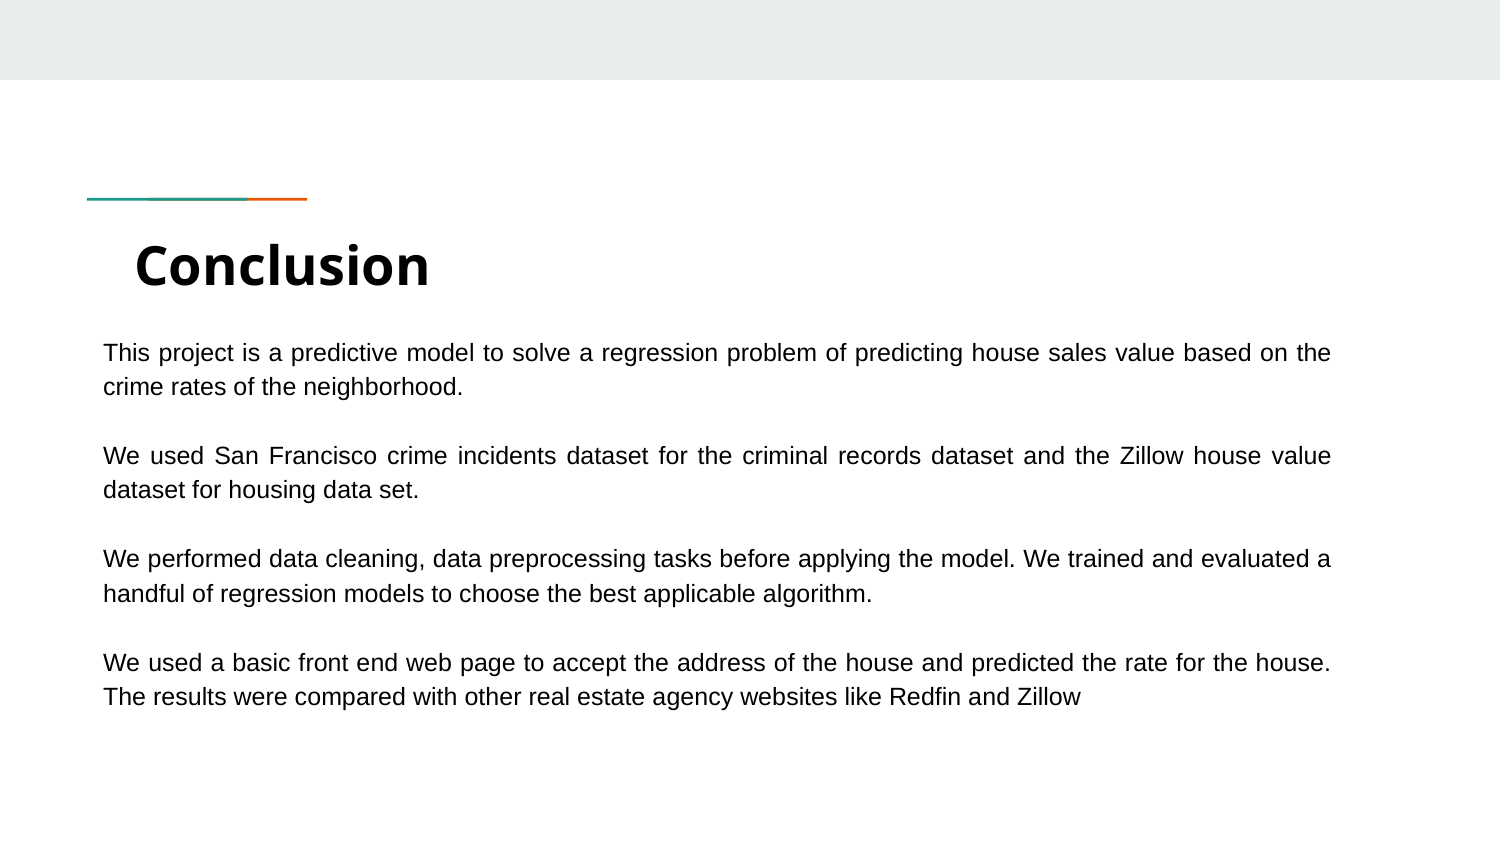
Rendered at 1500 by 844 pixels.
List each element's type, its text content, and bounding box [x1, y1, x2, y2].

list This project is a predictive model to solve a regression problem of predicting house sales value based on the crime rates of the neighborhood. We used San Francisco crime incidents dataset for the criminal records dataset and the Zillow house value dataset for housing data set. We performed data cleaning, data preprocessing tasks before applying the model. We trained and evaluated a handful of regression models to choose the best applicable algorithm. We used a basic front end web page to accept the address of the house and predicted the rate for the house. The results were compared with other real estate agency websites like Redfin and Zillow [88, 316, 1350, 688]
title Conclusion [119, 216, 1381, 305]
